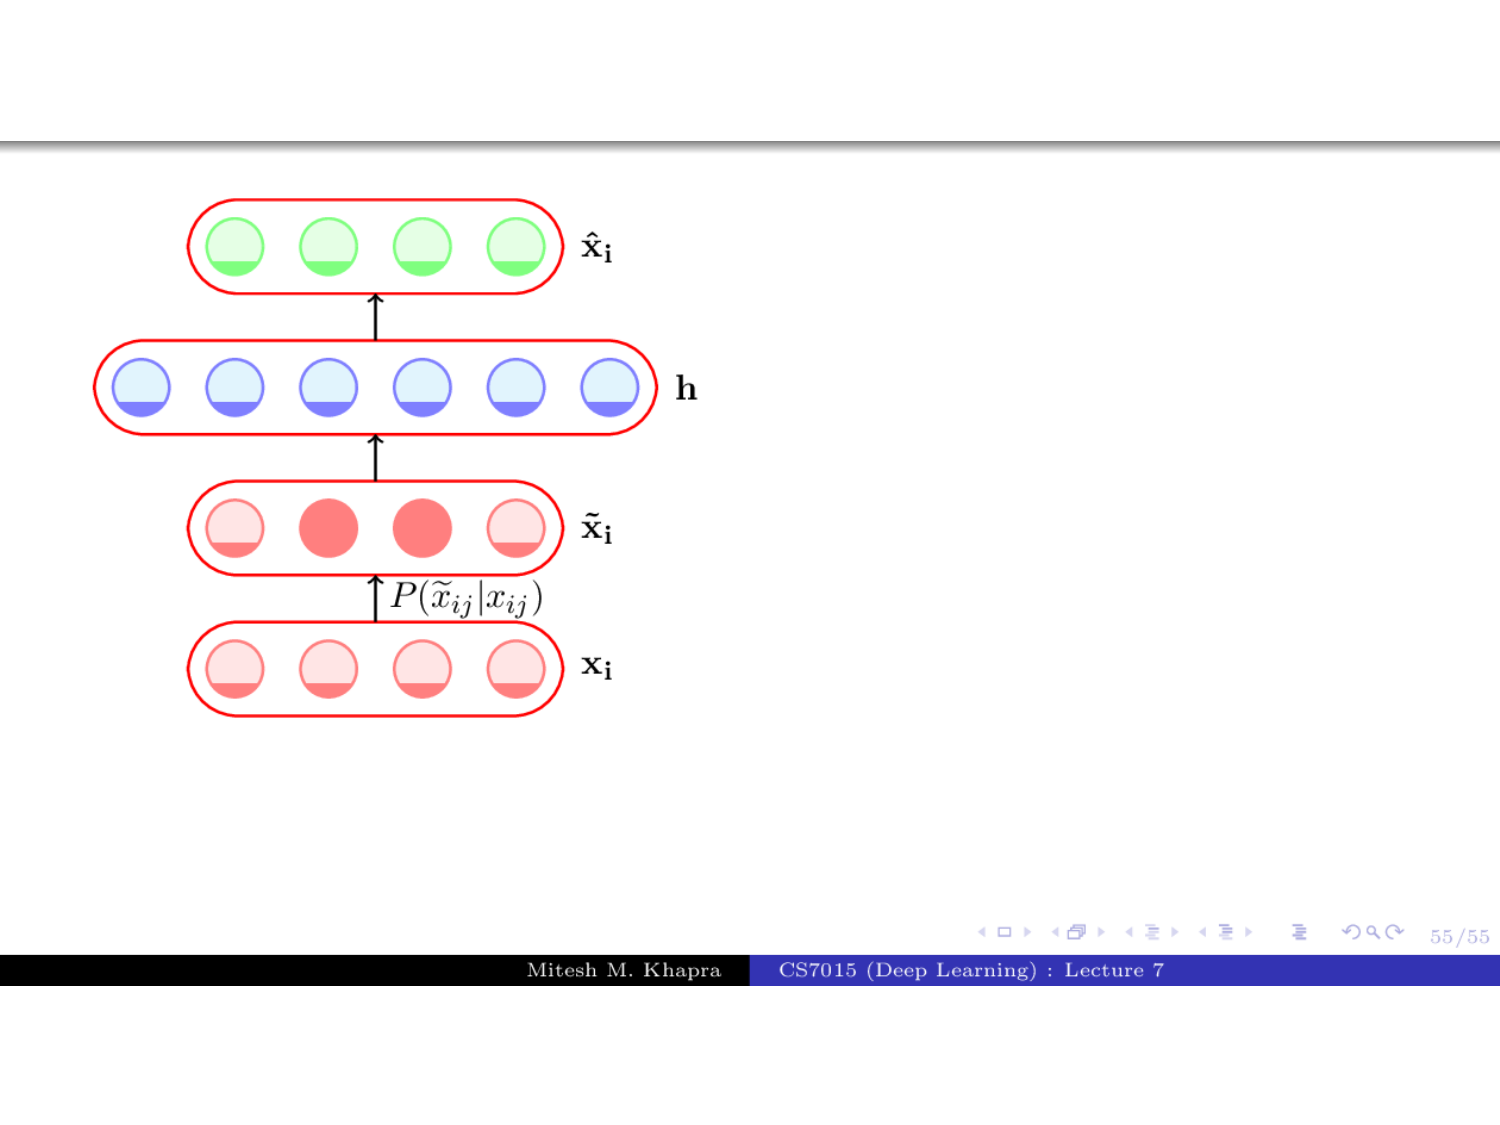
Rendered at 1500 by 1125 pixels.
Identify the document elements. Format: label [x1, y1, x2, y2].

picture [0, 141, 1500, 986]
